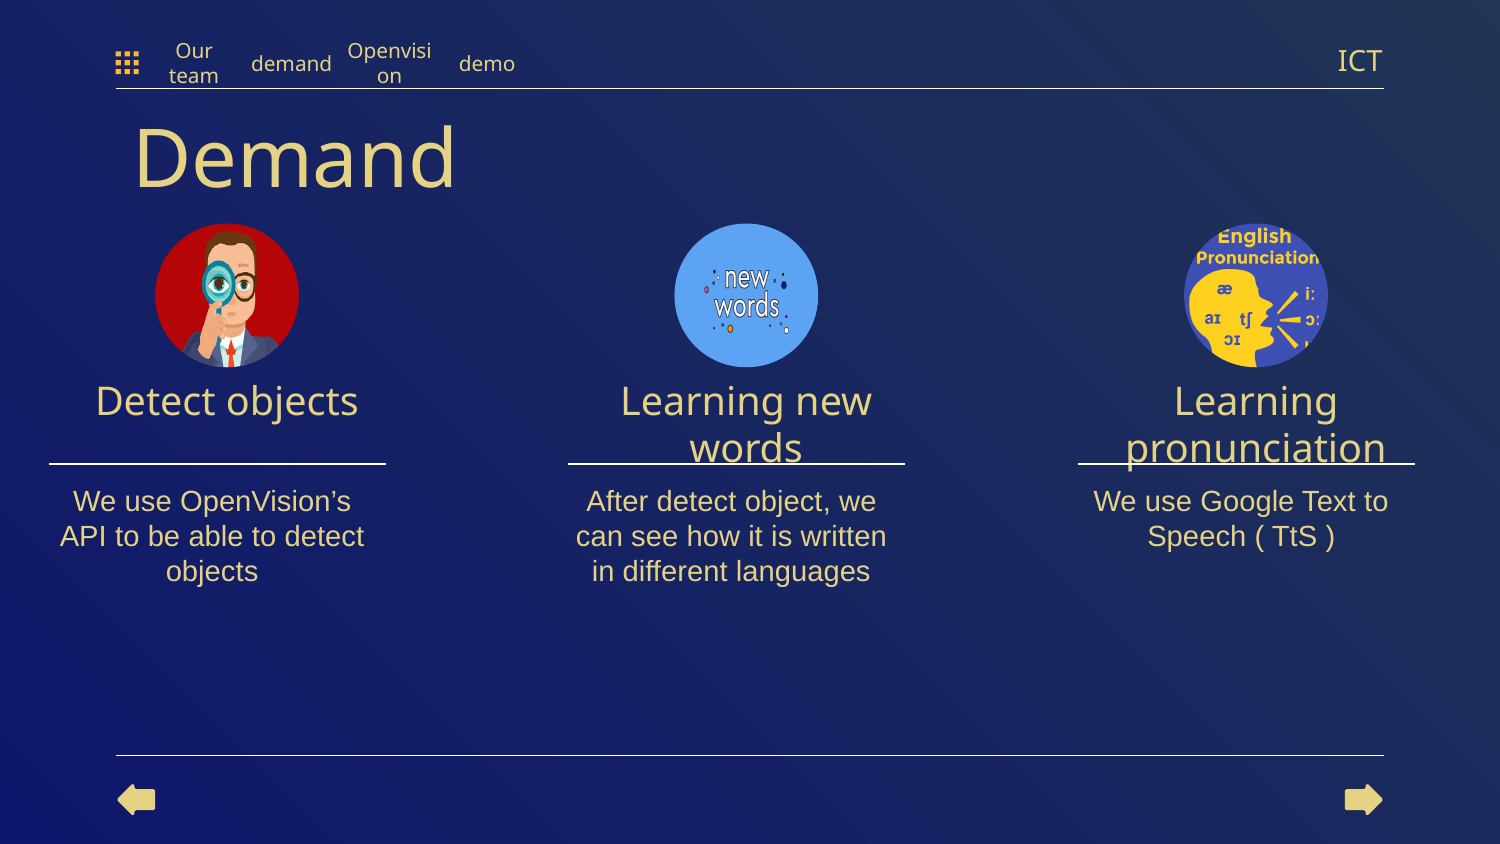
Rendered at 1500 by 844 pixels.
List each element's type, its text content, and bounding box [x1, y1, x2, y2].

text_box demo [444, 45, 530, 81]
text_box [109, 45, 145, 81]
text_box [115, 50, 139, 75]
text_box [1184, 223, 1328, 368]
title Learning pronunciation [1078, 360, 1434, 434]
title Detect objects [49, 360, 406, 434]
text_box [117, 784, 156, 816]
subtitle We use OpenVision’s API to be able to detect objects [39, 467, 386, 596]
title Learning new words [568, 360, 925, 434]
subtitle We use Google Text to Speech ( TtS ) [1068, 467, 1415, 596]
subtitle After detect object, we can see how it is written in different languages [558, 467, 905, 596]
text_box ICT [1158, 34, 1383, 85]
text_box [155, 223, 299, 368]
text_box Openvision [346, 45, 433, 81]
text_box demand [248, 45, 335, 81]
title Demand [117, 90, 1383, 191]
text_box Our team [151, 45, 237, 81]
text_box [674, 223, 819, 368]
text_box [1344, 784, 1383, 816]
